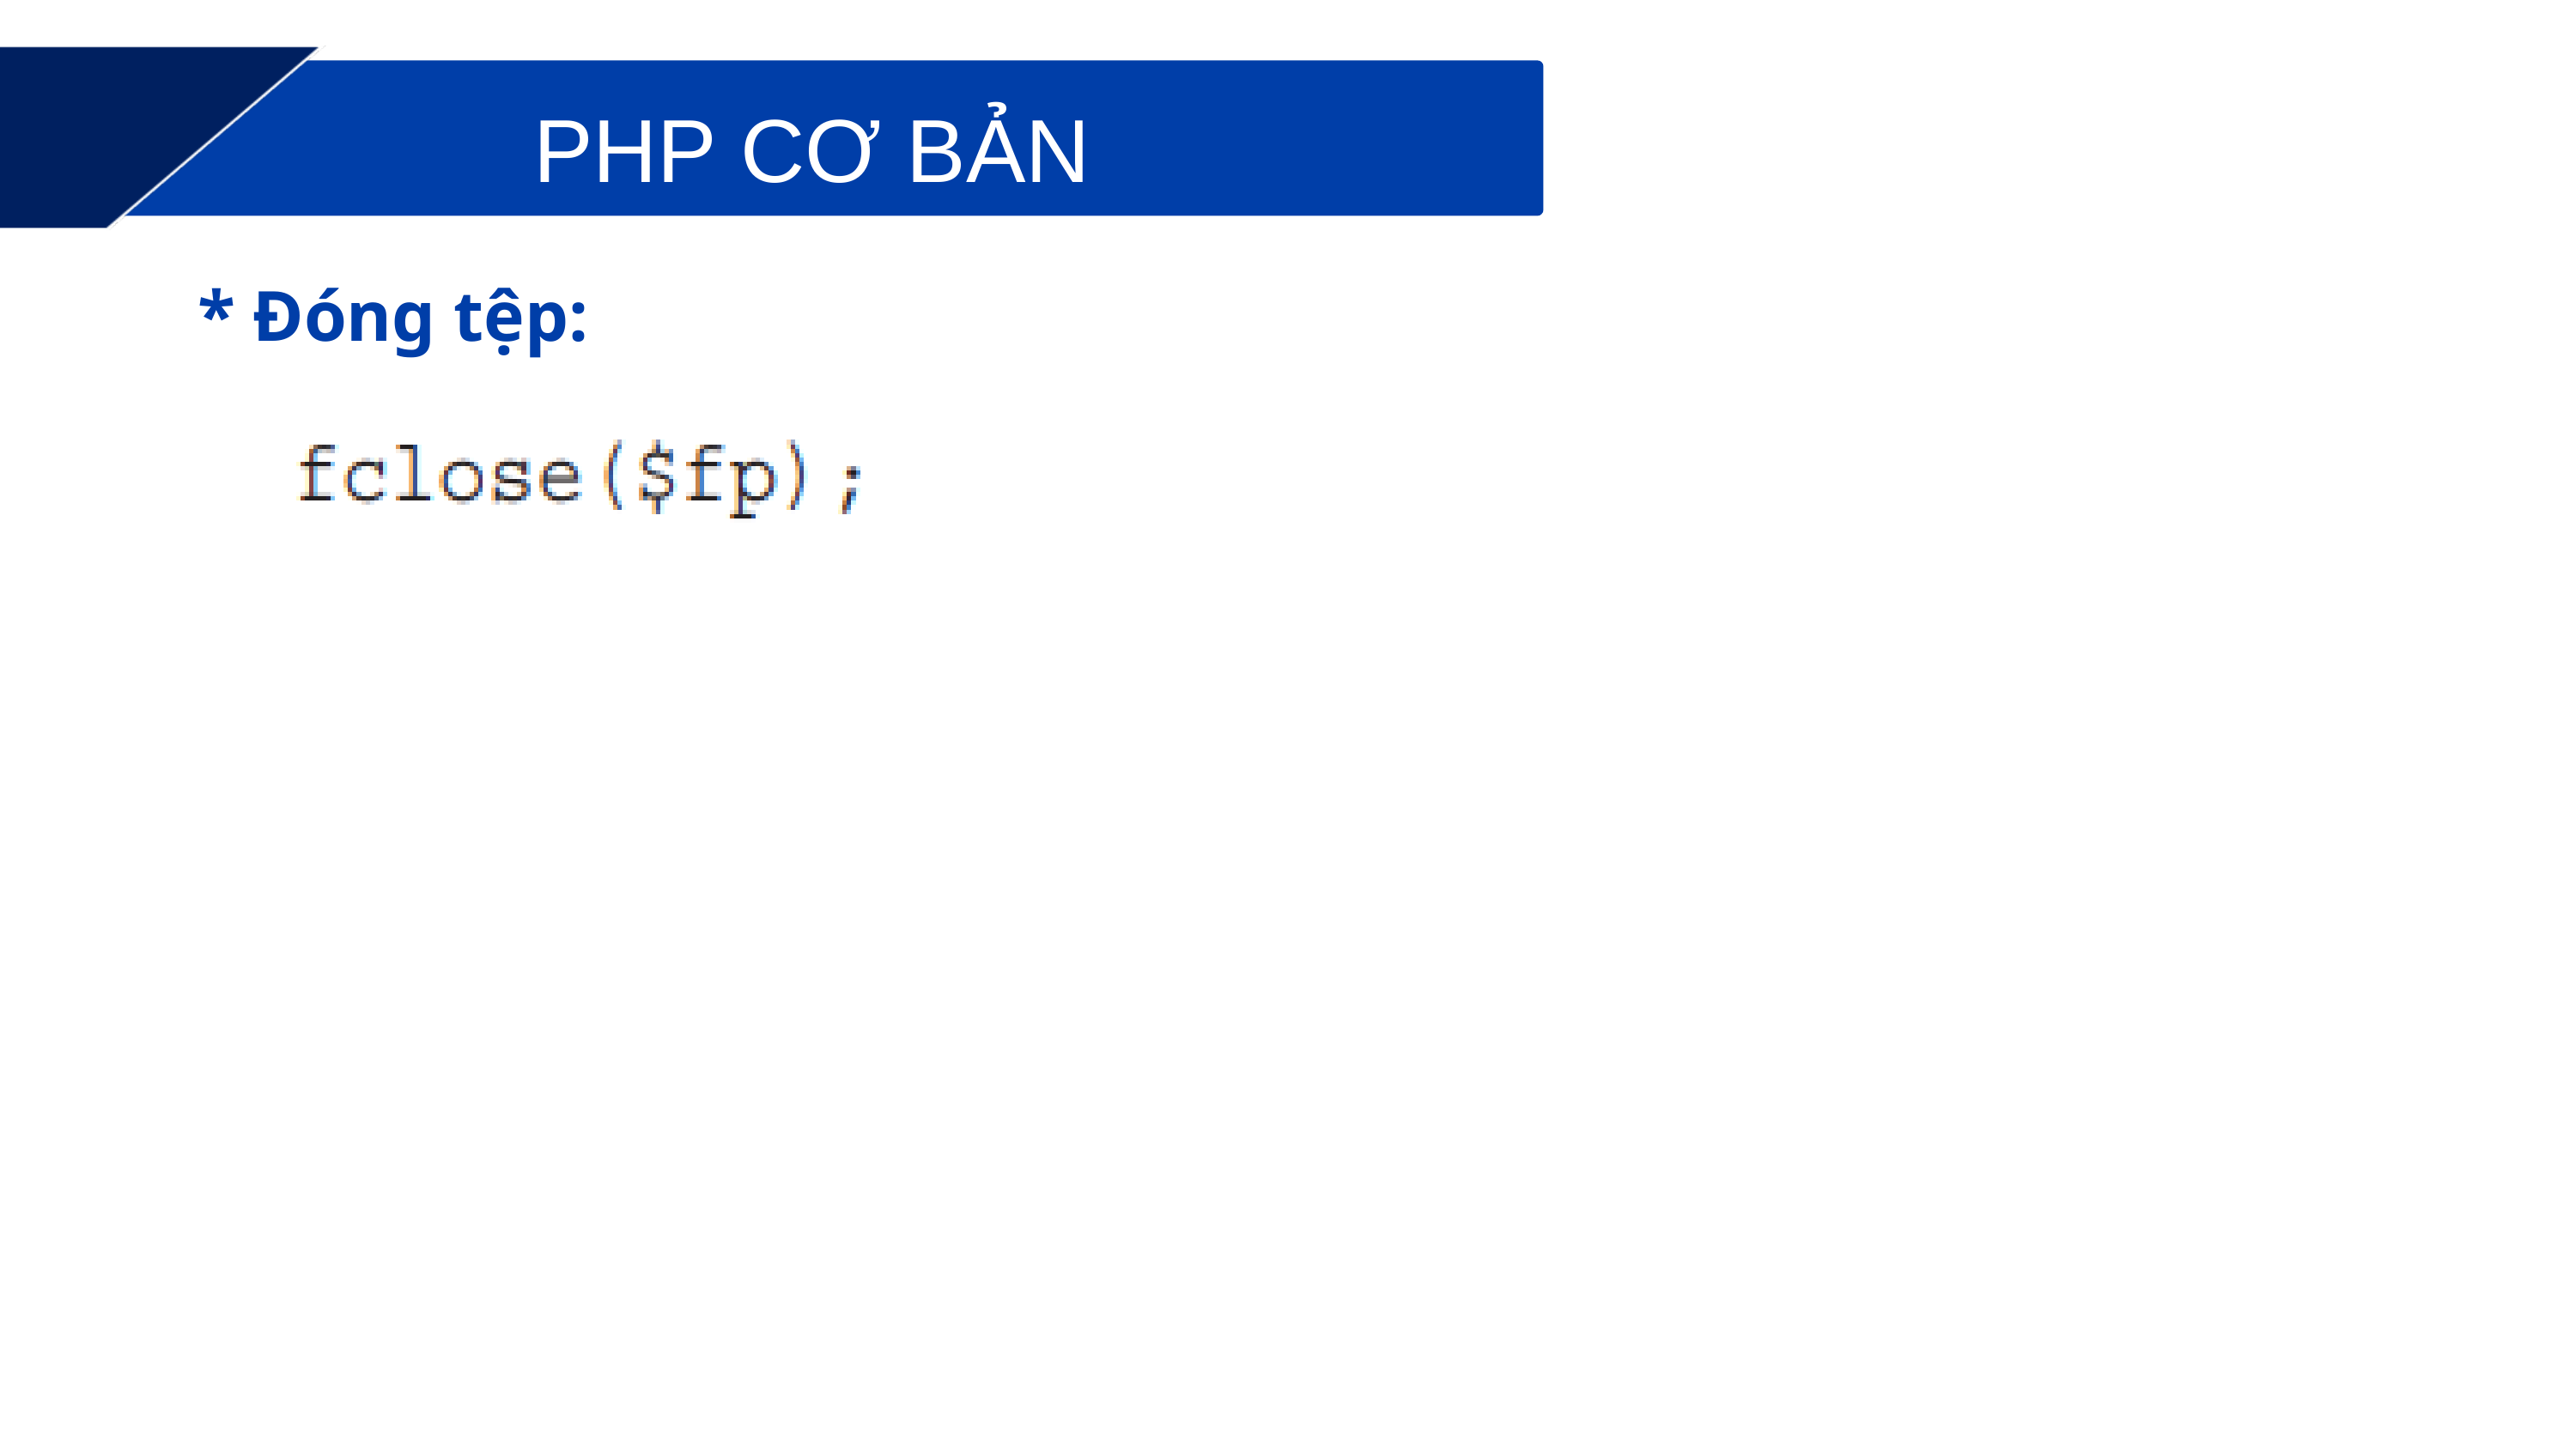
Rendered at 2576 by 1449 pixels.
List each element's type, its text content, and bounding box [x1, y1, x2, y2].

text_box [112, 60, 1544, 216]
text_box [0, 45, 96, 231]
text_box PHP CƠ BẢN [96, 7, 1528, 270]
text_box [197, 403, 1017, 571]
text_box * Đóng tệp: [197, 258, 1865, 403]
